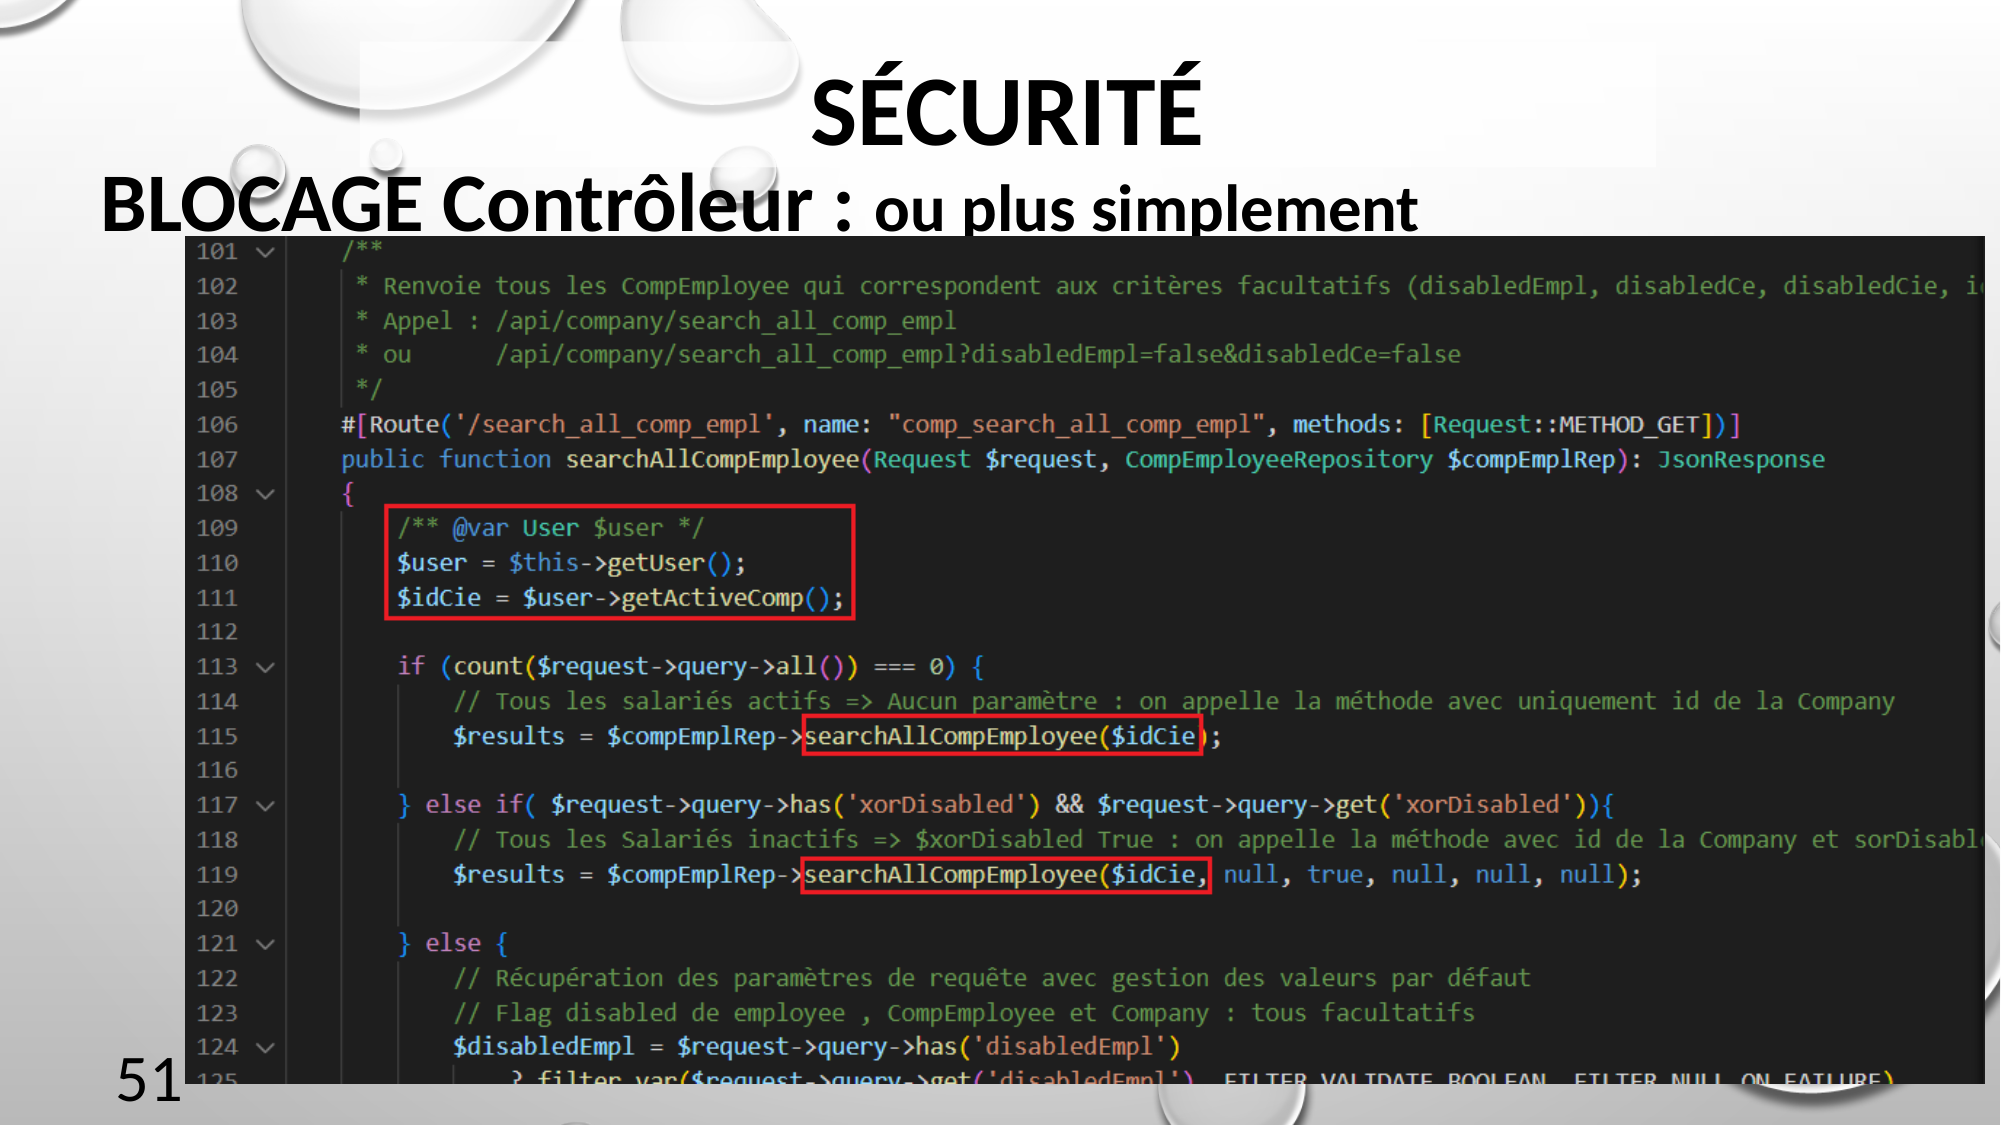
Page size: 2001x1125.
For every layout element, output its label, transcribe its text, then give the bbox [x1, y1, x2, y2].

title Sécurité [359, 41, 1657, 148]
slide_number 51 [100, 1045, 226, 1106]
picture [0, 0, 2001, 1125]
text_box BLOCAGE Contrôleur : ou plus simplement [100, 148, 1664, 249]
